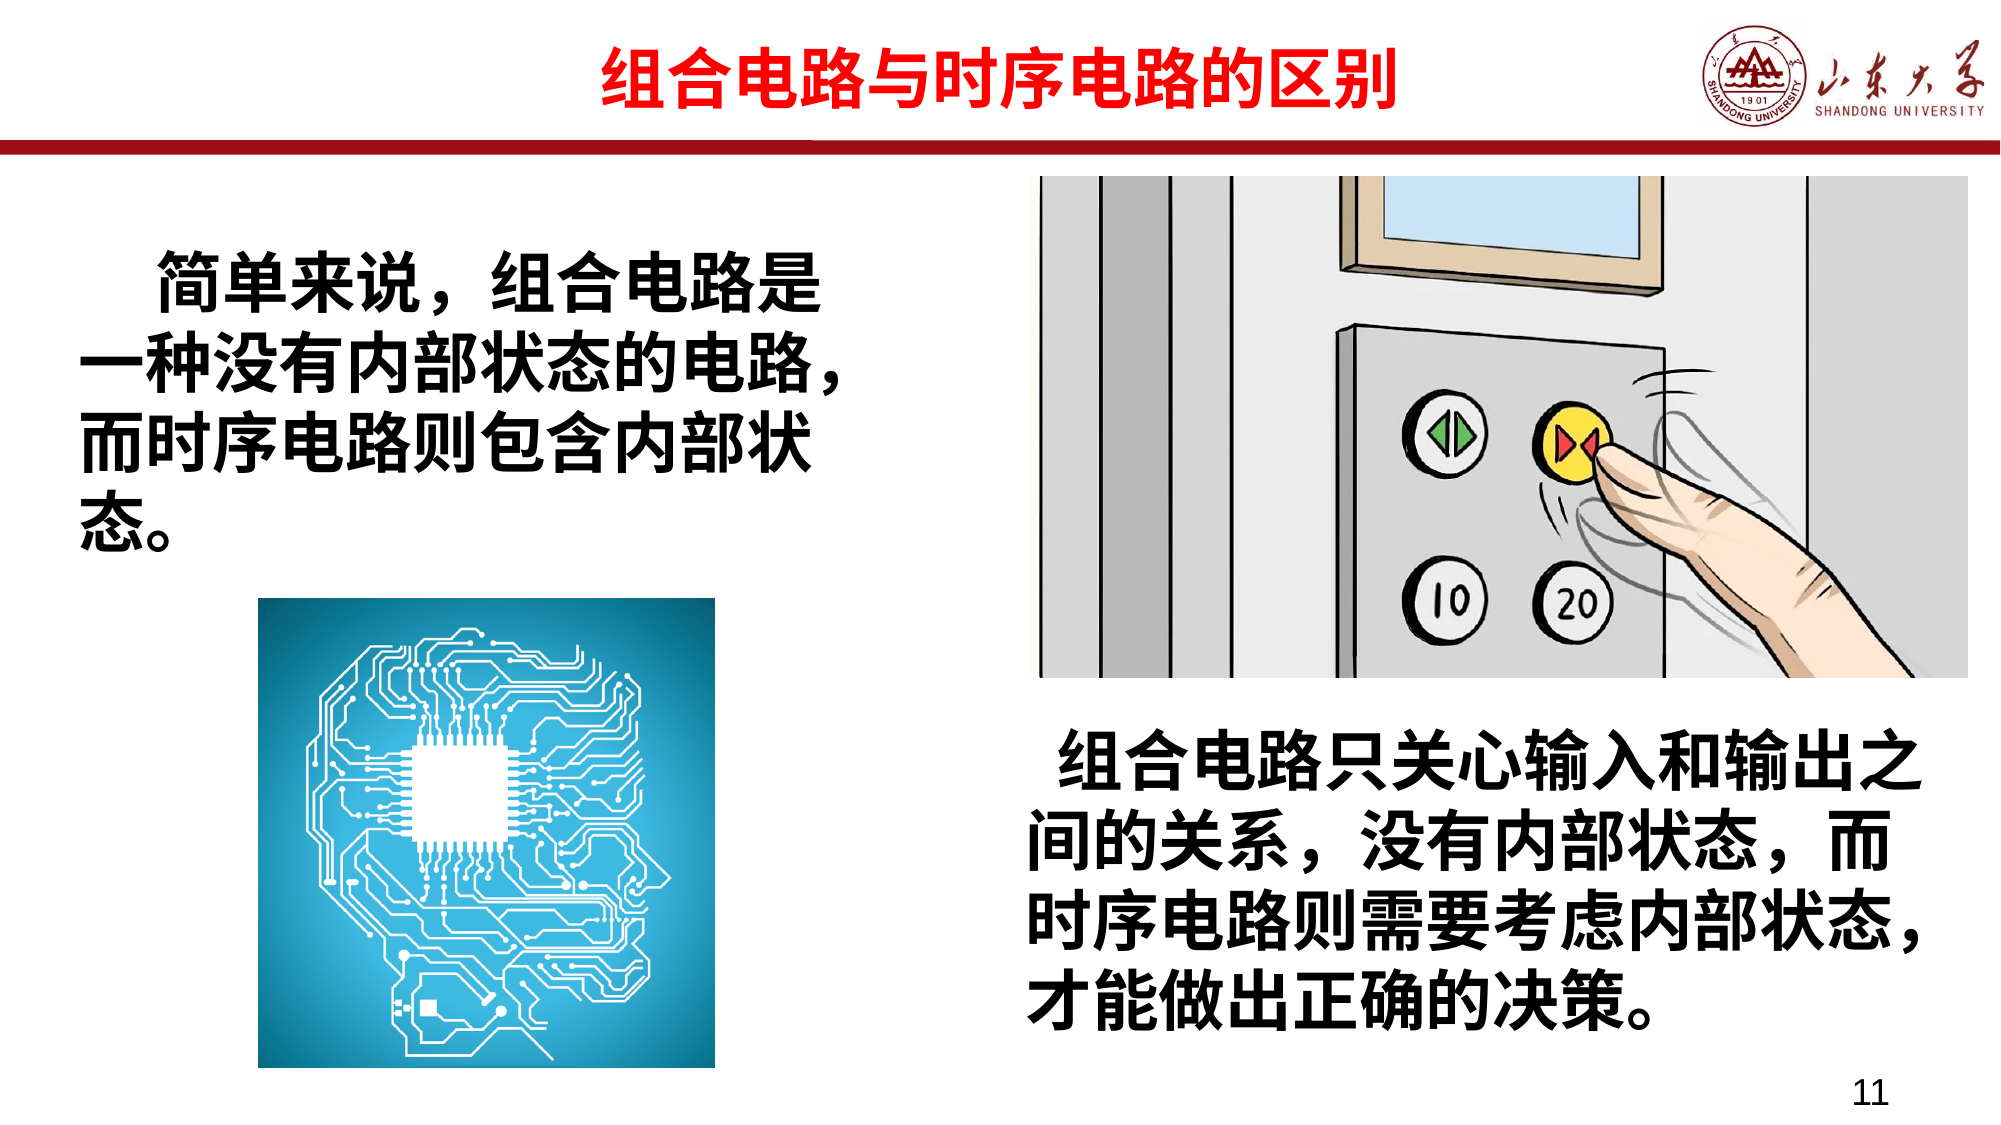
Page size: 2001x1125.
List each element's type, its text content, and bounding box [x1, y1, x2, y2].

picture [1698, 21, 1810, 39]
picture [258, 598, 715, 1068]
slide_number 11 [1836, 1060, 2000, 1125]
text_box 简单来说，组合电路是一种没有内部状态的电路，而时序电路则包含内部状态。 [63, 233, 891, 568]
title 组合电路与时序电路的区别 [0, 39, 2000, 152]
picture [1030, 176, 1968, 678]
text_box 组合电路只关心输入和输出之间的关系，没有内部状态，而时序电路则需要考虑内部状态，才能做出正确的决策。 [1010, 711, 1968, 1047]
